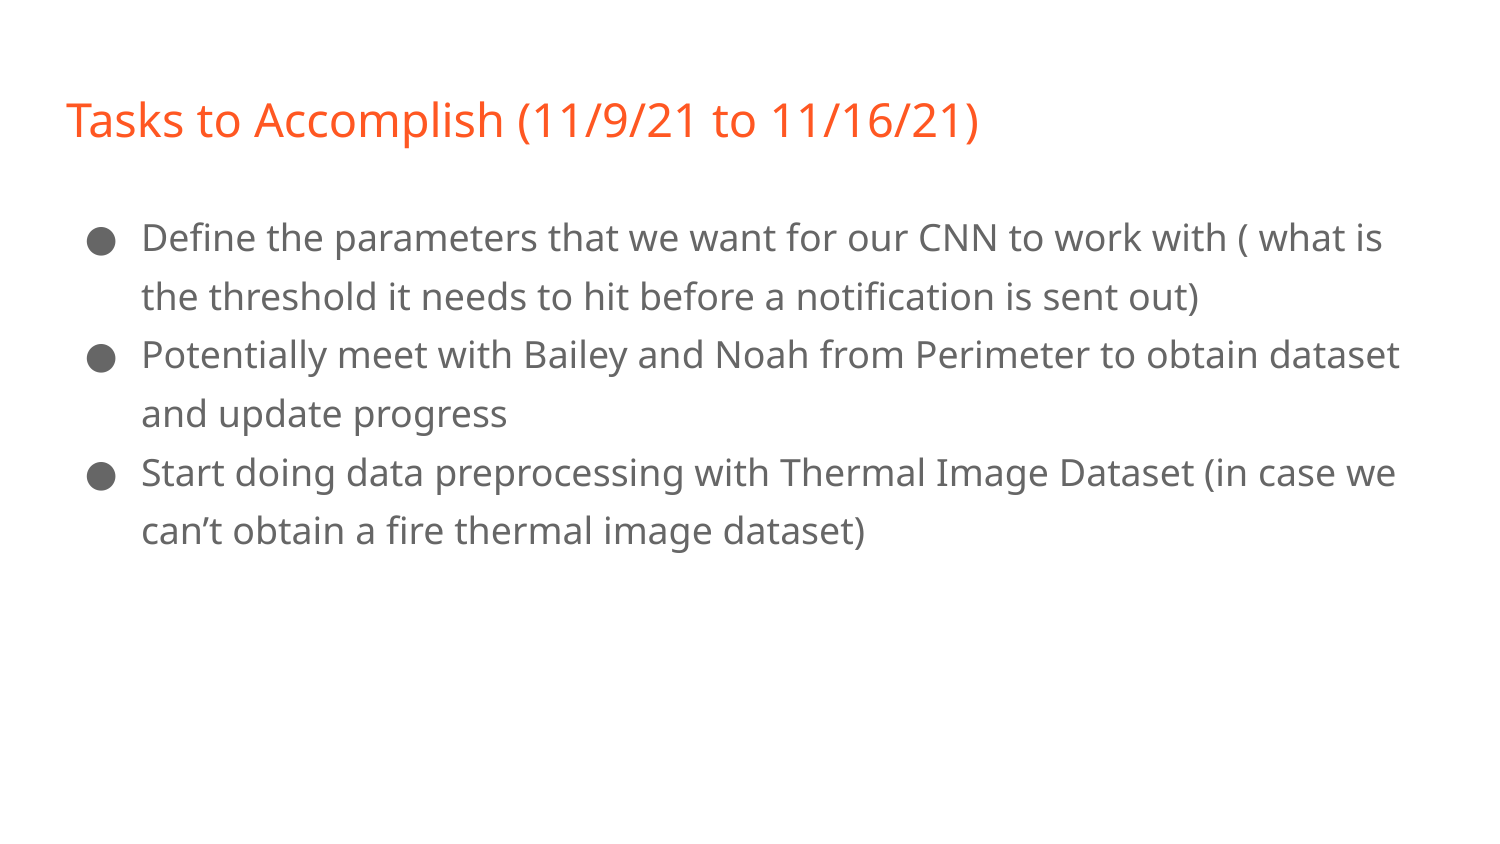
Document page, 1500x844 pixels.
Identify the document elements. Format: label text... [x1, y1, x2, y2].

list Define the parameters that we want for our CNN to work with ( what is the threshold it needs to hit before a notification is sent out) Potentially meet with Bailey and Noah from Perimeter to obtain dataset and update progress Start doing data preprocessing with Thermal Image Dataset (in case we can’t obtain a fire thermal image dataset) [51, 189, 1449, 750]
title Tasks to Accomplish (11/9/21 to 11/16/21) [51, 72, 1449, 167]
